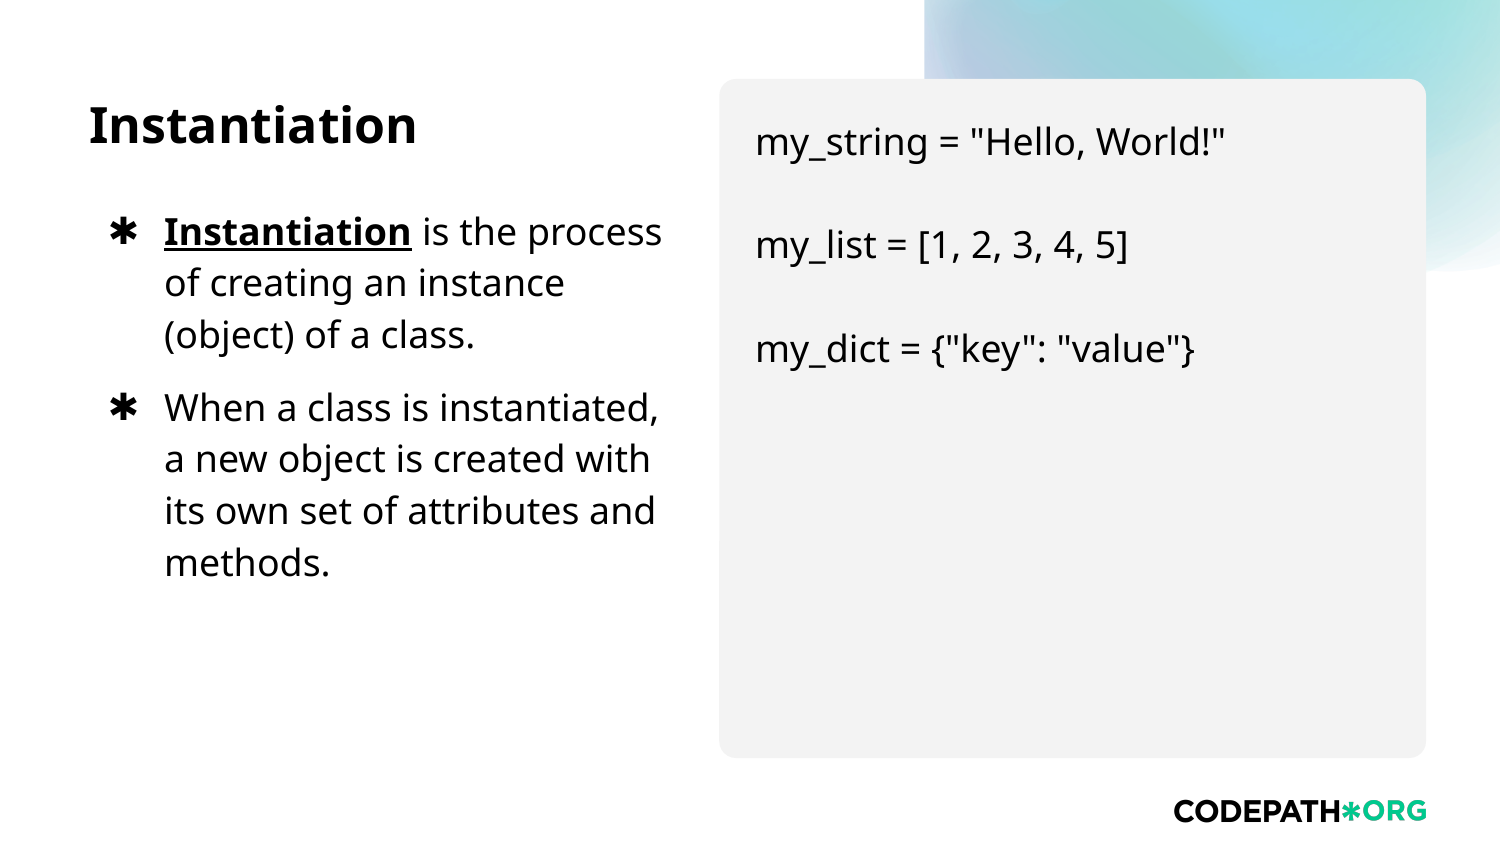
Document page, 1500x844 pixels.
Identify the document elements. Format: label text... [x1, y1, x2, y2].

subtitle my_string = "Hello, World!" my_list = [1, 2, 3, 4, 5] my_dict = {"key": "value"} [740, 96, 1410, 739]
title Instantiation [74, 78, 682, 173]
picture [1173, 799, 1427, 823]
picture [924, 0, 1500, 558]
list Instantiation is the process of creating an instance (object) of a class. When a class is instantiated, a new object is created with its own set of attributes and methods. [74, 185, 706, 758]
